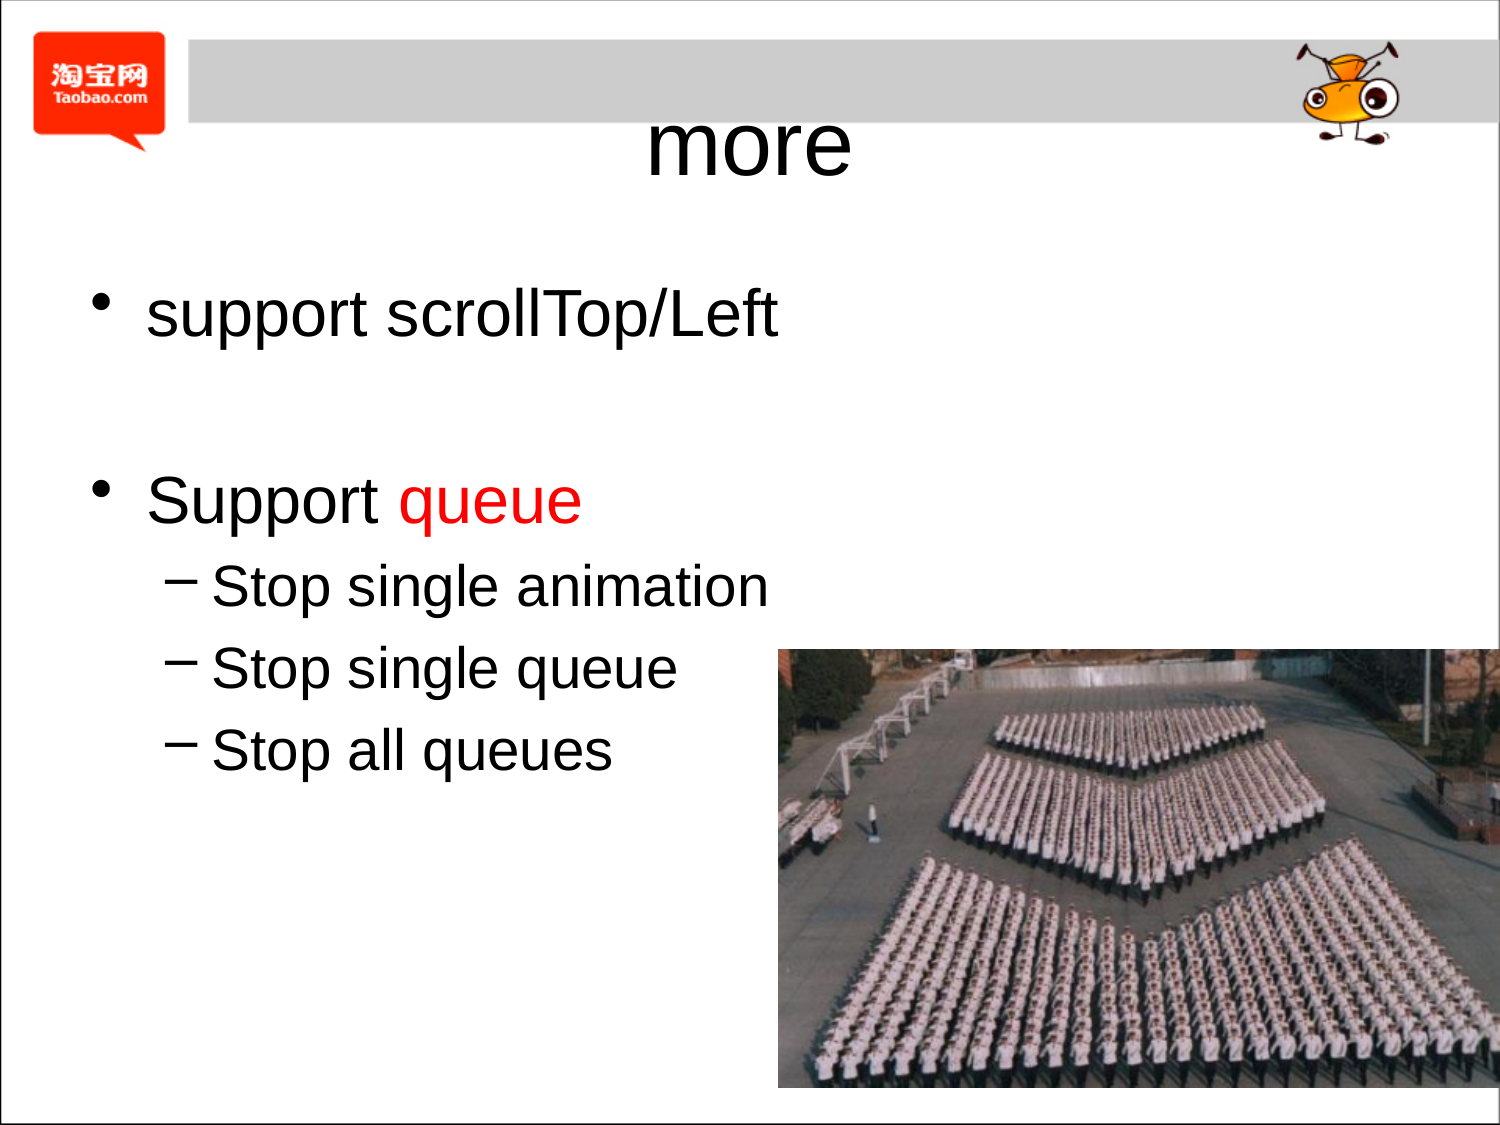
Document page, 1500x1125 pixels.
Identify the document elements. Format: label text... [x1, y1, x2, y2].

list support scrollTop/Left Support queue Stop single animation Stop single queue Stop all queues [74, 262, 1426, 1006]
title more [74, 44, 1426, 233]
picture [0, 0, 1500, 1125]
